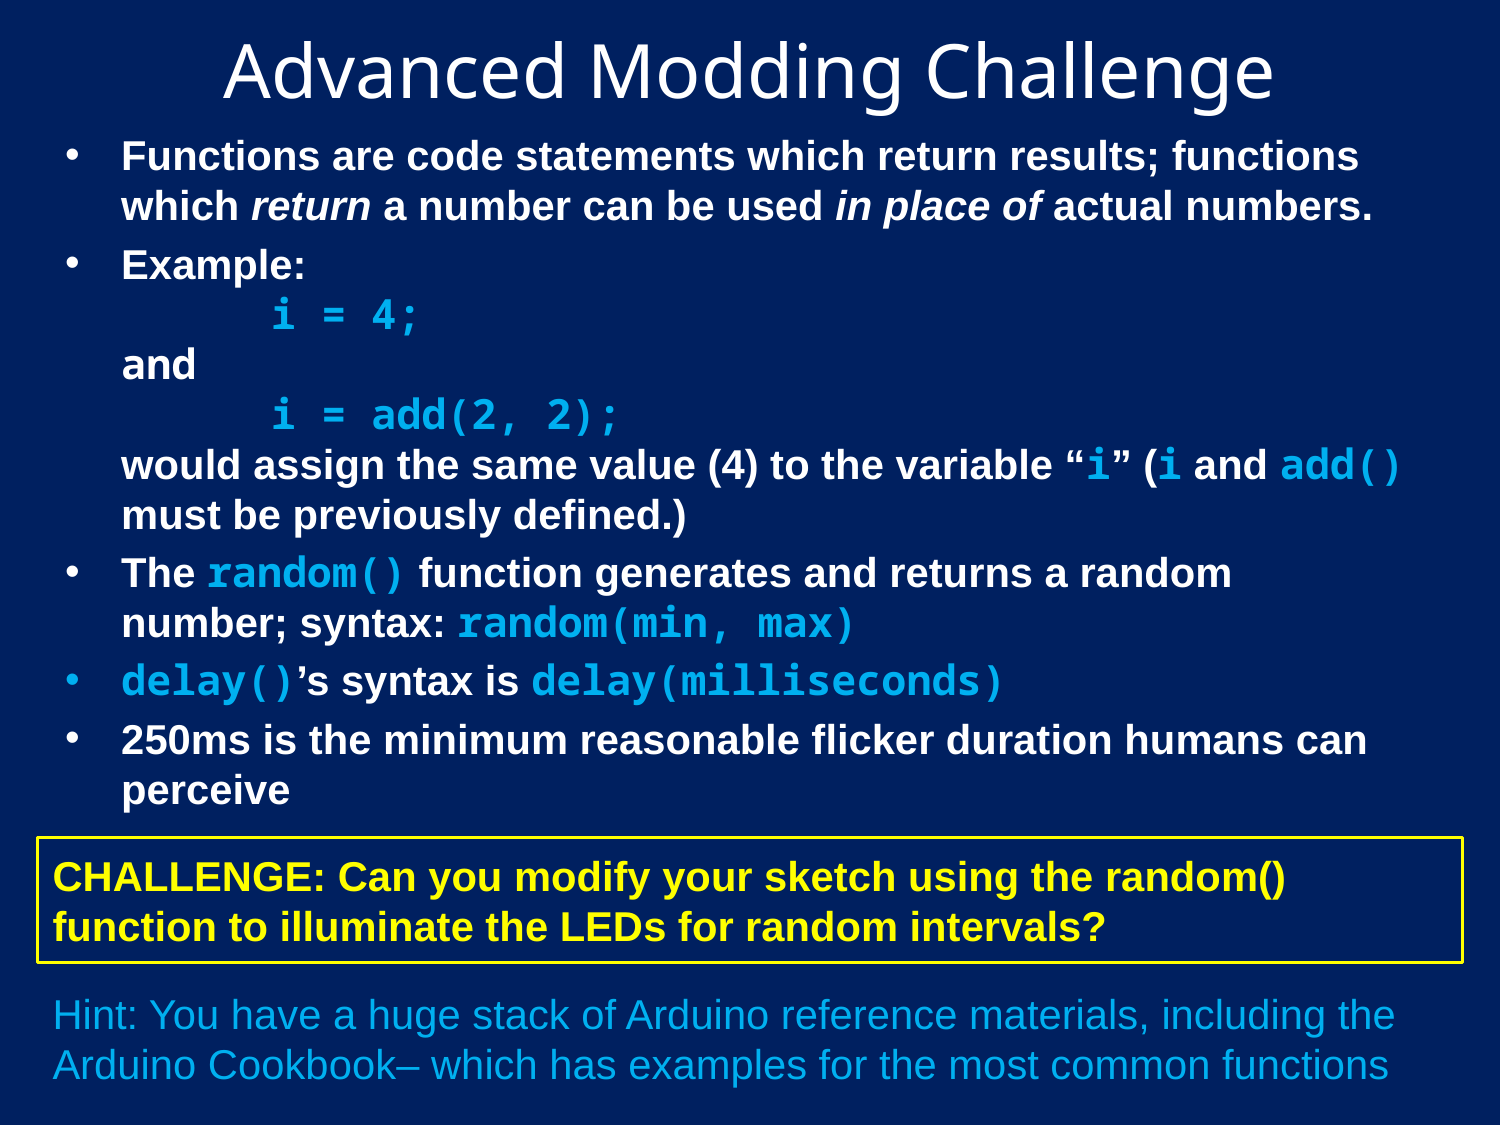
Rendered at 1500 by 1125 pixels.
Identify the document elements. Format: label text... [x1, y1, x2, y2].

list CHALLENGE: Can you modify your sketch using the random() function to illuminate the LEDs for random intervals? [37, 837, 1463, 963]
title Advanced Modding Challenge [75, 12, 1425, 125]
text_box Functions are code statements which return results; functions which return a number can be used in place of actual numbers. Example: i = 4; and i = add(2, 2); would assign the same value (4) to the variable “i” (i and add() must be previously defined.) The random() function generates and returns a random number; syntax: random(min, max) delay()’s syntax is delay(milliseconds) 250ms is the minimum reasonable flicker duration humans can perceive [50, 162, 1425, 838]
text_box Hint: You have a huge stack of Arduino reference materials, including the Arduino Cookbook– which has examples for the most common functions [37, 987, 1463, 1088]
